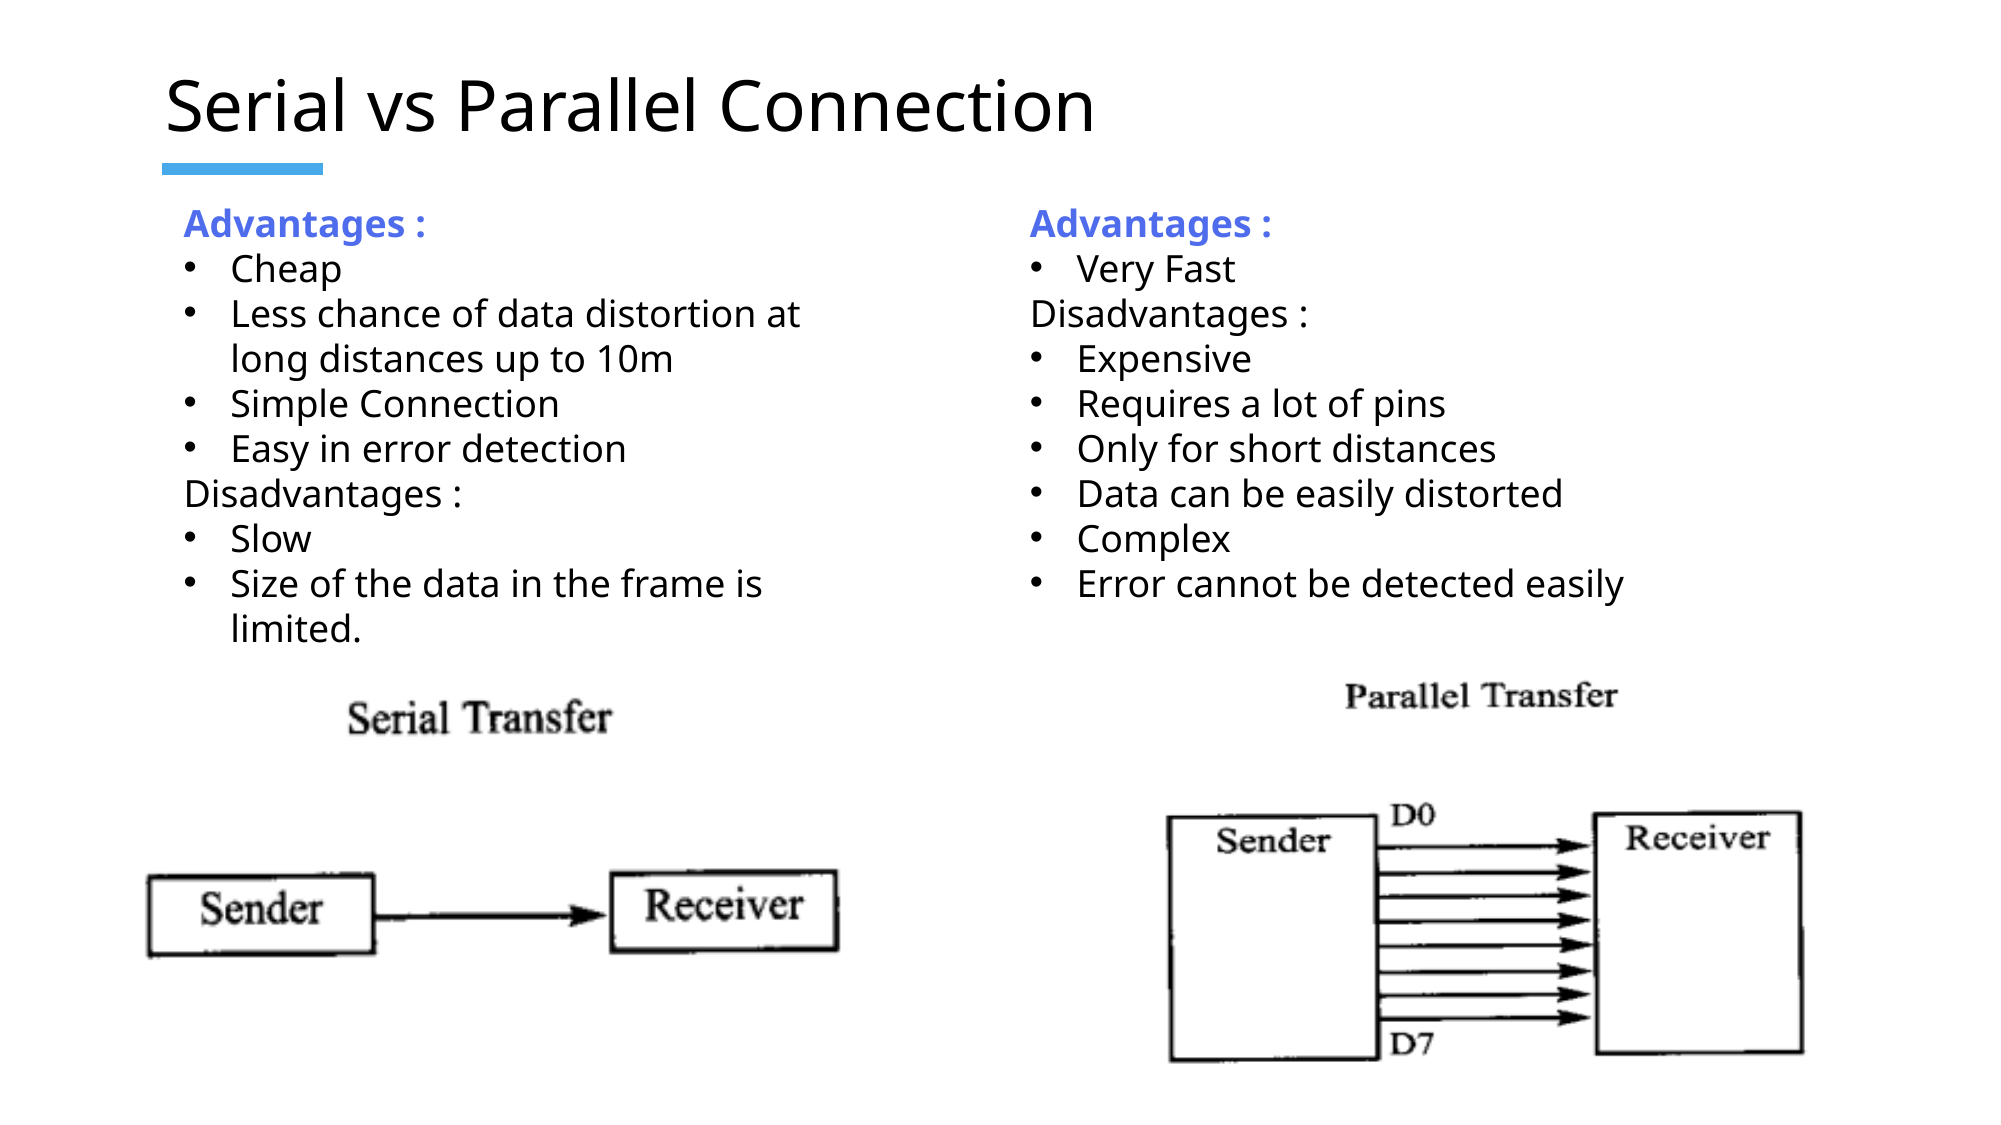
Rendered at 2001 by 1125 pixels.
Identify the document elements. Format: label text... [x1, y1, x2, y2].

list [1124, 654, 1850, 1102]
text_box Advantages : Very Fast Disadvantages : Expensive Requires a lot of pins Only for short distances Data can be easily distorted Complex Error cannot be detected easily [1014, 192, 1741, 612]
text_box Advantages : Cheap Less chance of data distortion at long distances up to 10m Simple Connection Easy in error detection Disadvantages : Slow Size of the data in the frame is limited. [168, 192, 895, 654]
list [105, 654, 906, 1033]
title Serial vs Parallel Connection [150, 53, 1850, 154]
